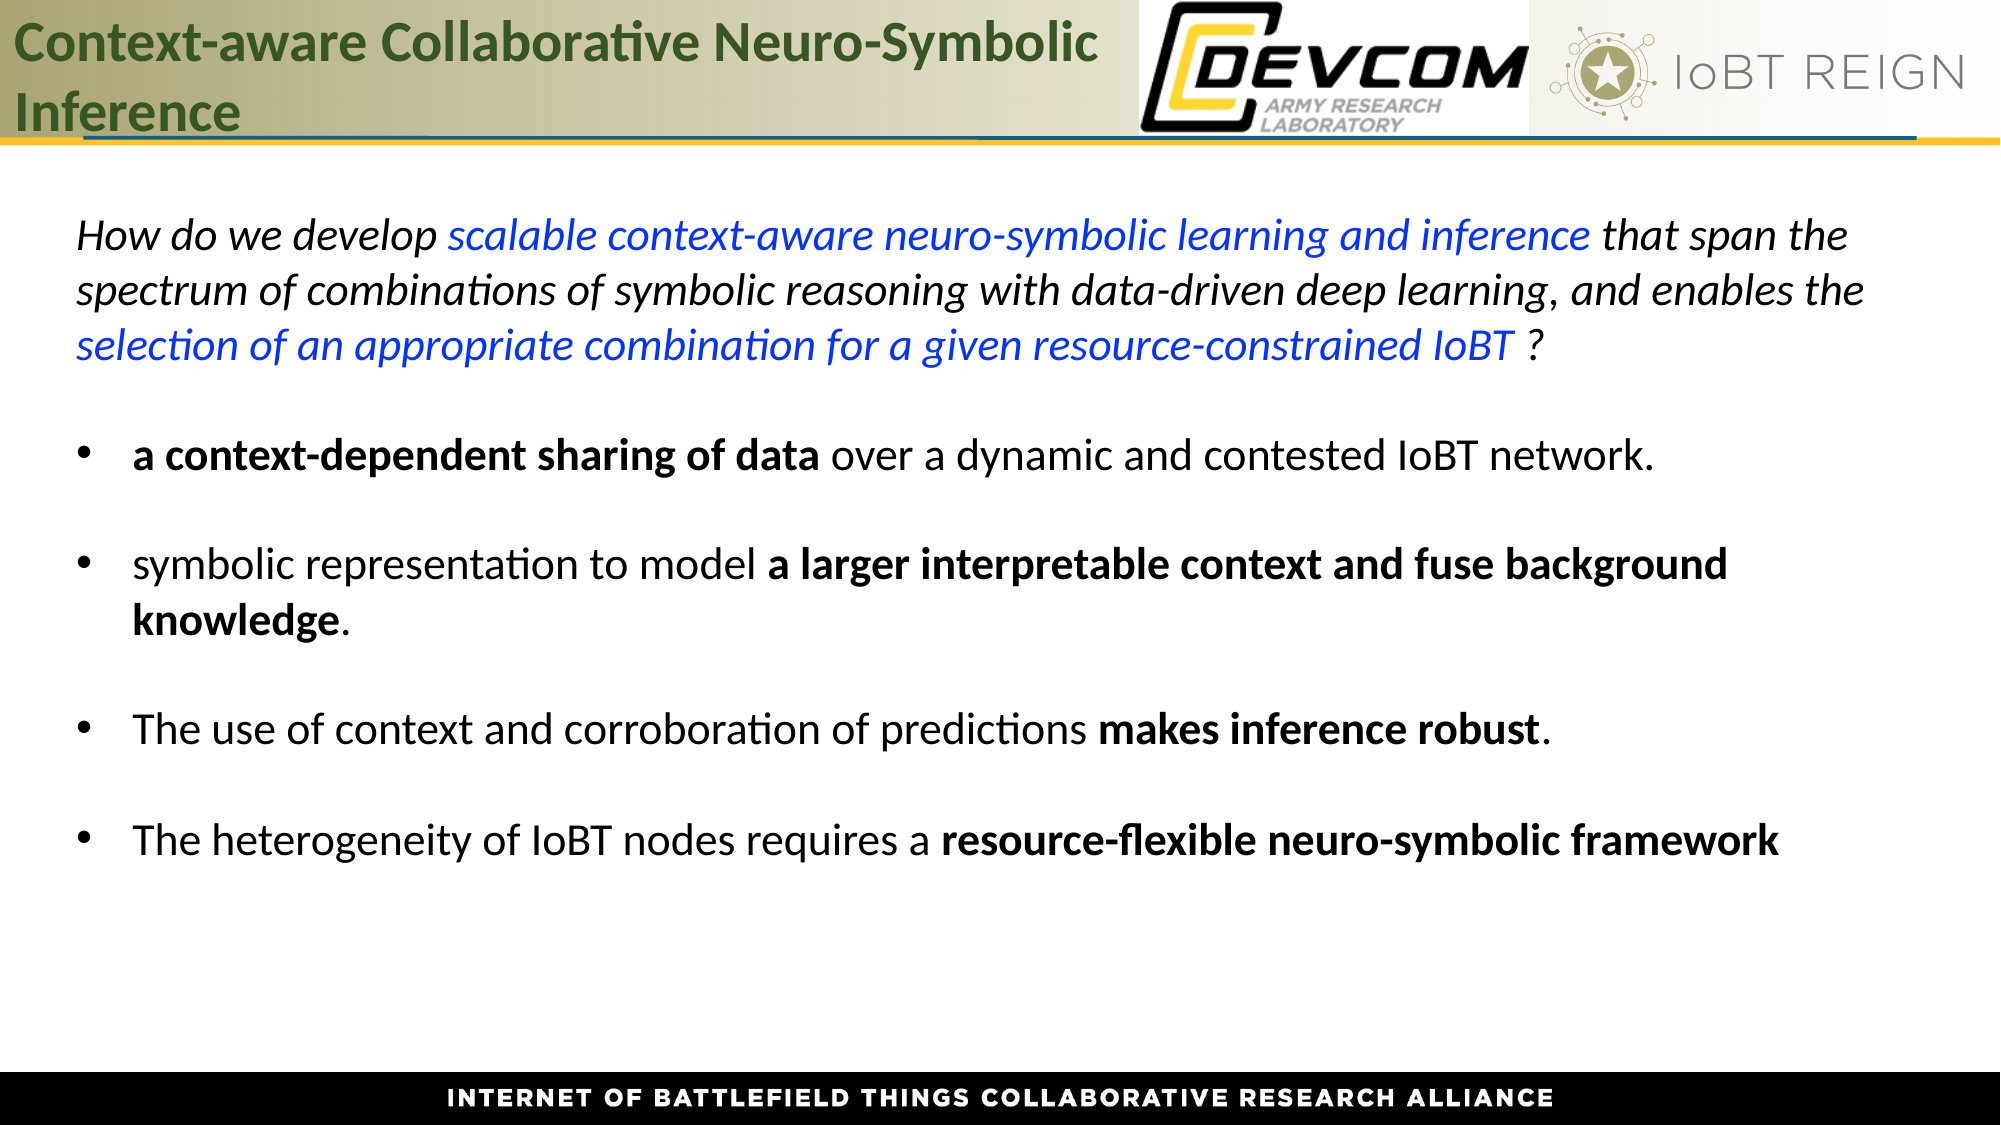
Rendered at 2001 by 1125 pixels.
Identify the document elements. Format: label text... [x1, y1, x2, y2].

text_box How do we develop scalable context-aware neuro-symbolic learning and inference that span the spectrum of combinations of symbolic reasoning with data-driven deep learning, and enables the selection of an appropriate combination for a given resource-constrained IoBT ? a context-dependent sharing of data over a dynamic and contested IoBT network. symbolic representation to model a larger interpretable context and fuse background knowledge. The use of context and corroboration of predictions makes inference robust. The heterogeneity of IoBT nodes requires a resource-flexible neuro-symbolic framework [61, 197, 1939, 872]
picture [0, 1072, 2000, 1125]
picture [1173, 0, 2000, 146]
text_box Context-aware Collaborative Neuro-Symbolic Inference [0, 0, 1173, 151]
